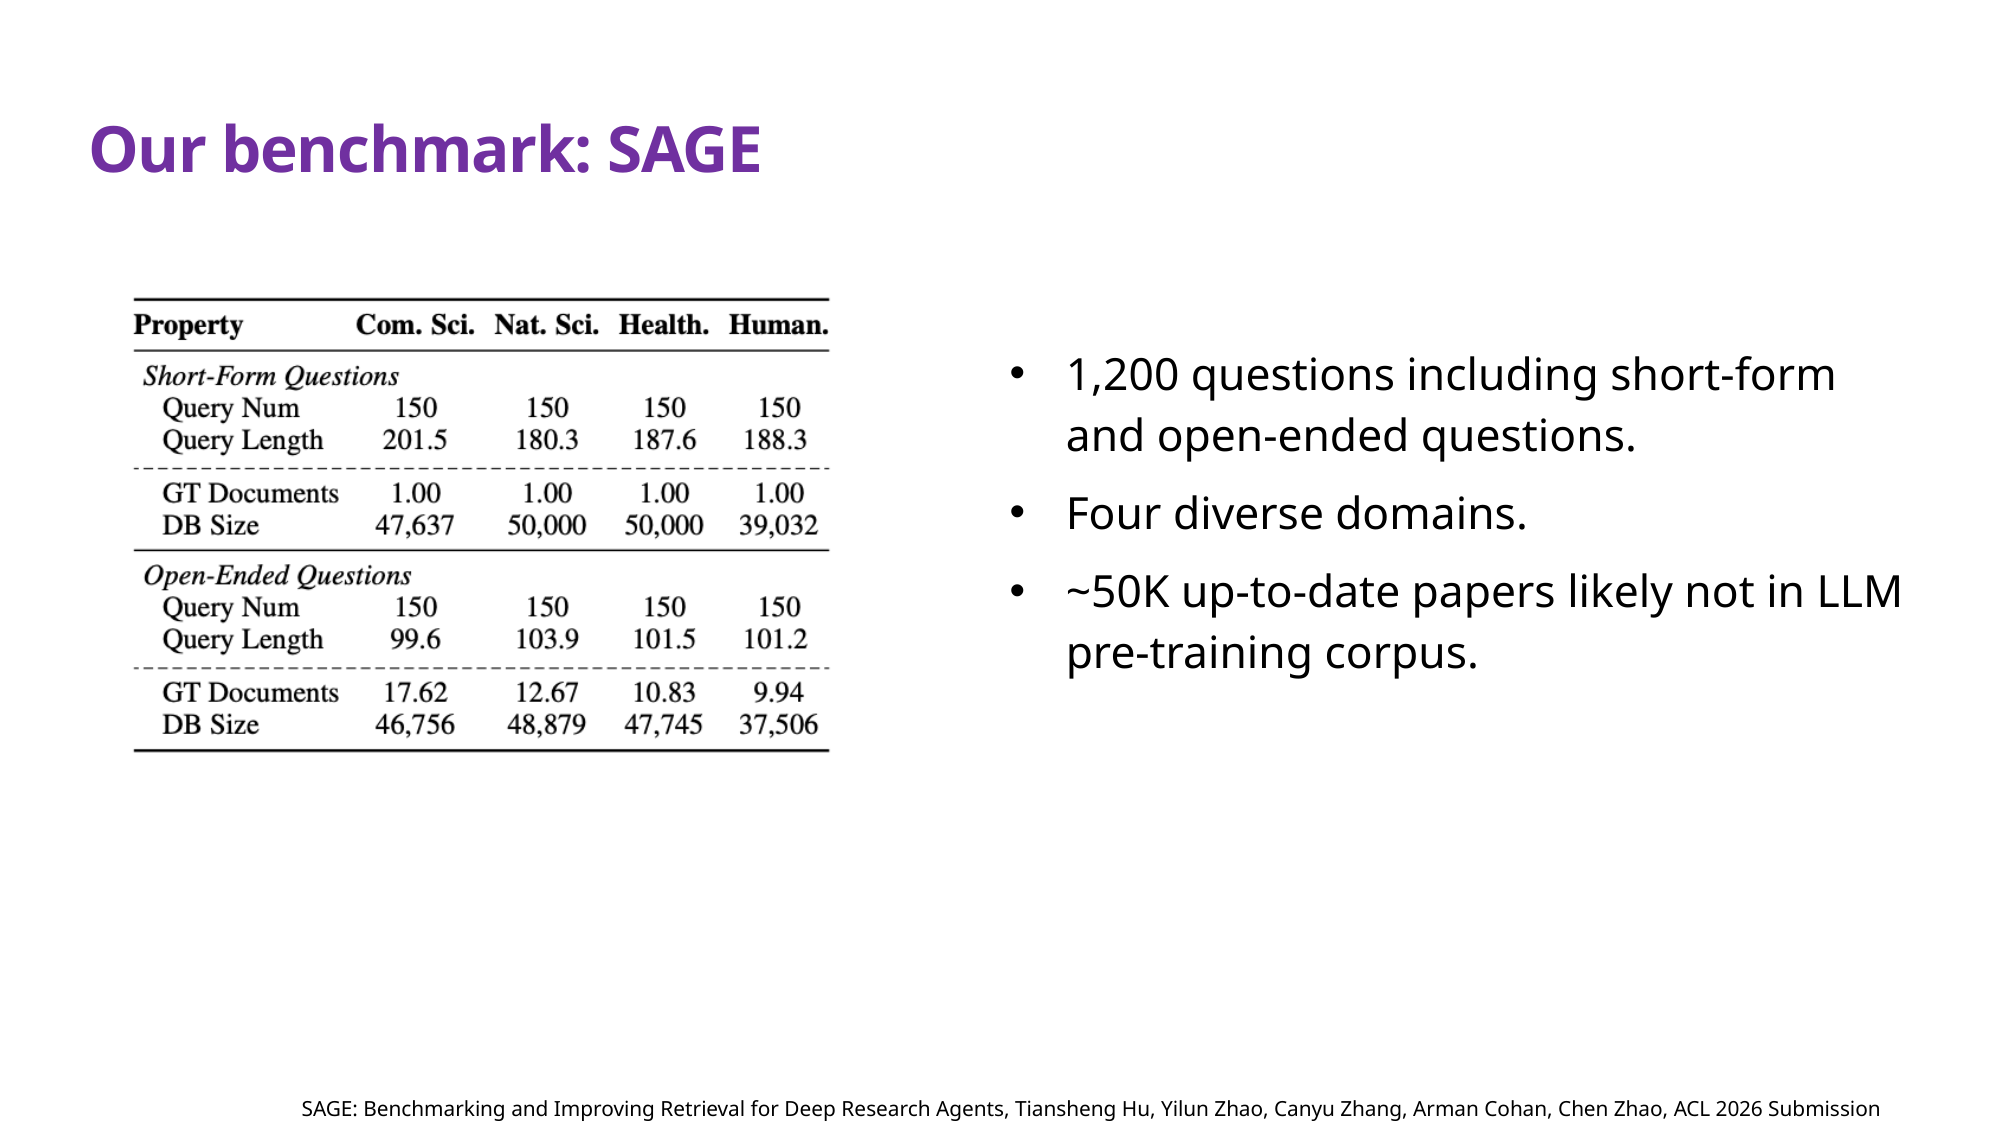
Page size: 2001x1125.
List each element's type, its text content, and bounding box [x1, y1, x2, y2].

picture [106, 276, 855, 779]
text_box 1,200 questions including short-form and open-ended questions. Four diverse domains. ~50K up-to-date papers likely not in LLM pre-training corpus. [989, 317, 1947, 945]
text_box SAGE: Benchmarking and Improving Retrieval for Deep Research Agents, Tiansheng Hu, Yilun Zhao, Canyu Zhang, Arman Cohan, Chen Zhao, ACL 2026 Submission [182, 1076, 2000, 1125]
text_box Our benchmark: SAGE [68, 97, 1911, 216]
